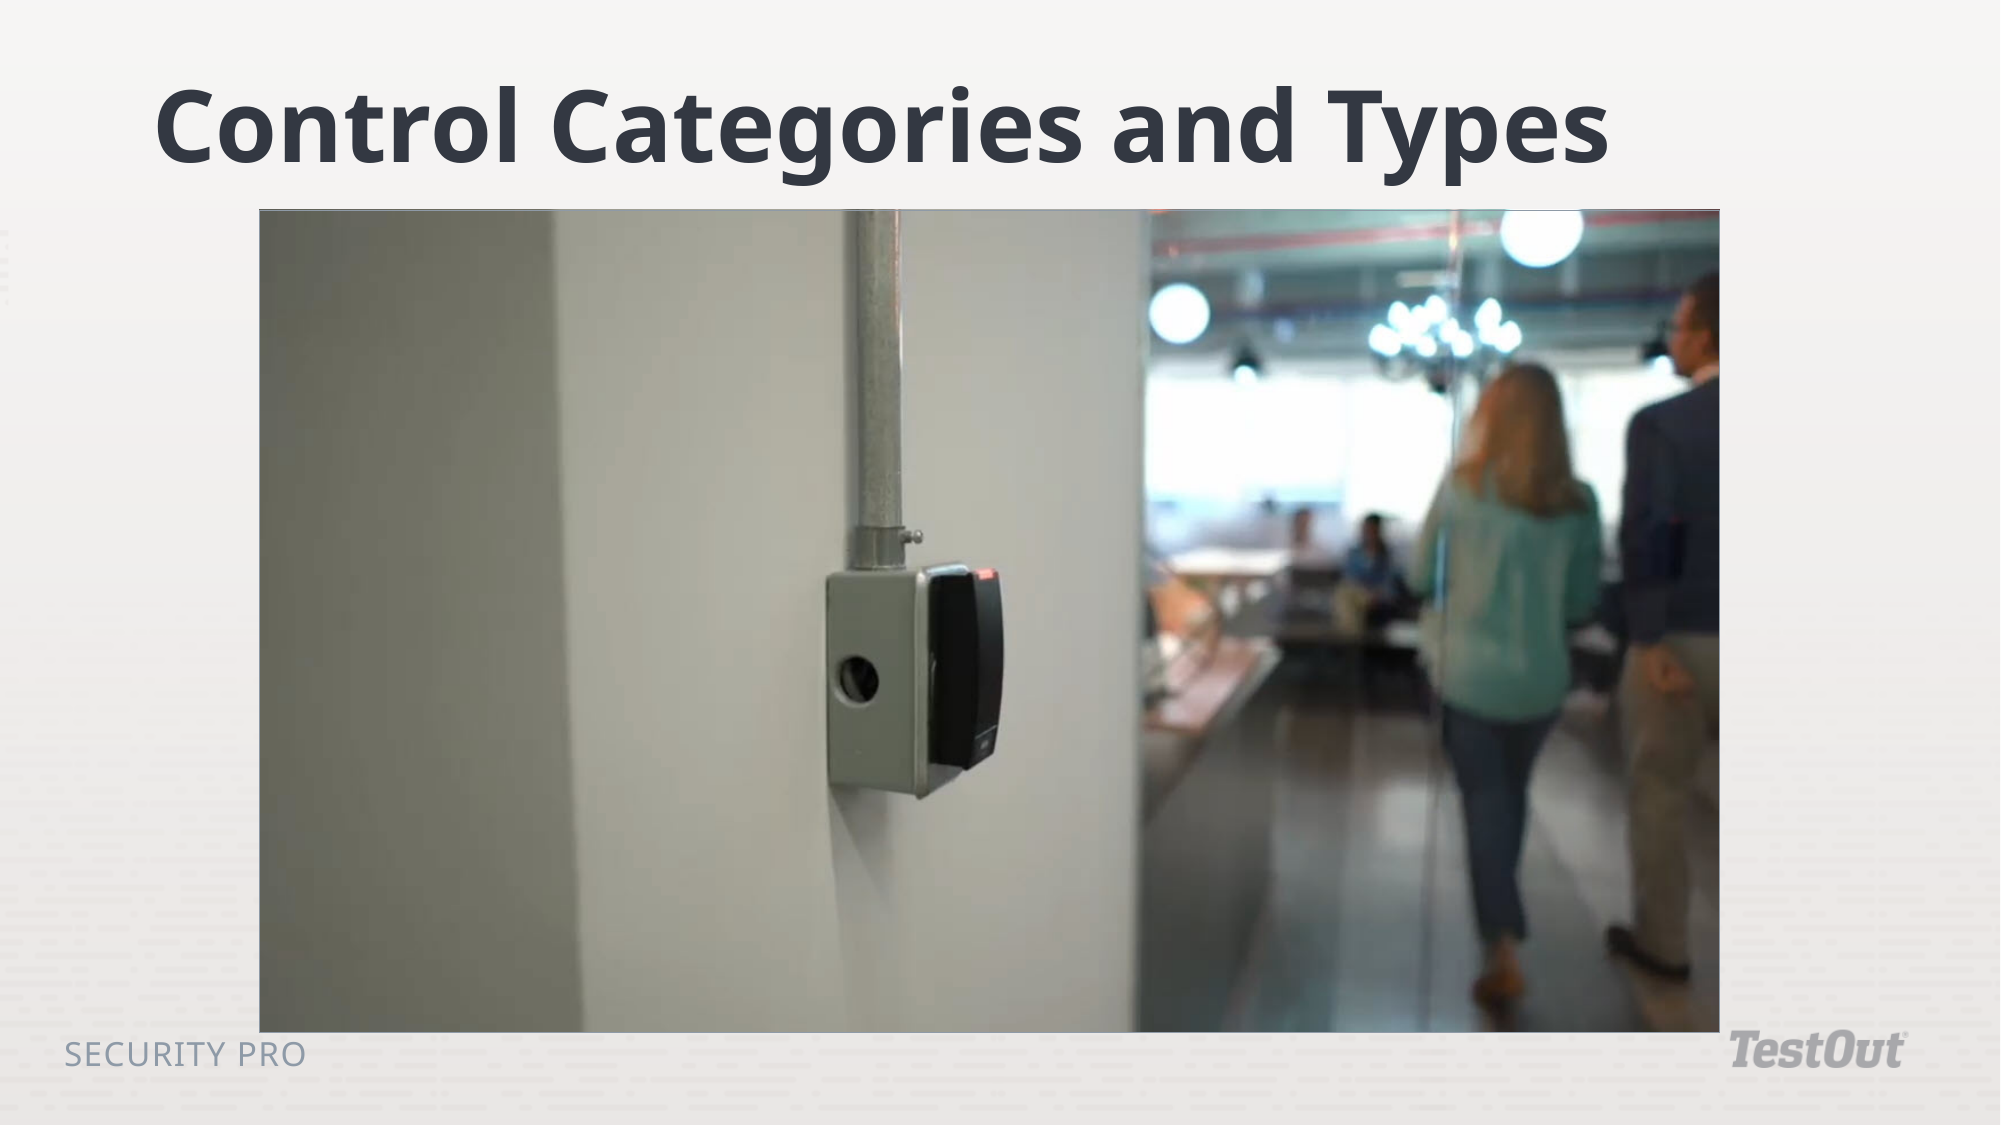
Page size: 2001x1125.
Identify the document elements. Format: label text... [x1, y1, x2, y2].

title Control Categories and Types [137, 49, 1863, 210]
picture [0, 0, 2001, 1125]
list Security Pro [64, 1032, 666, 1079]
